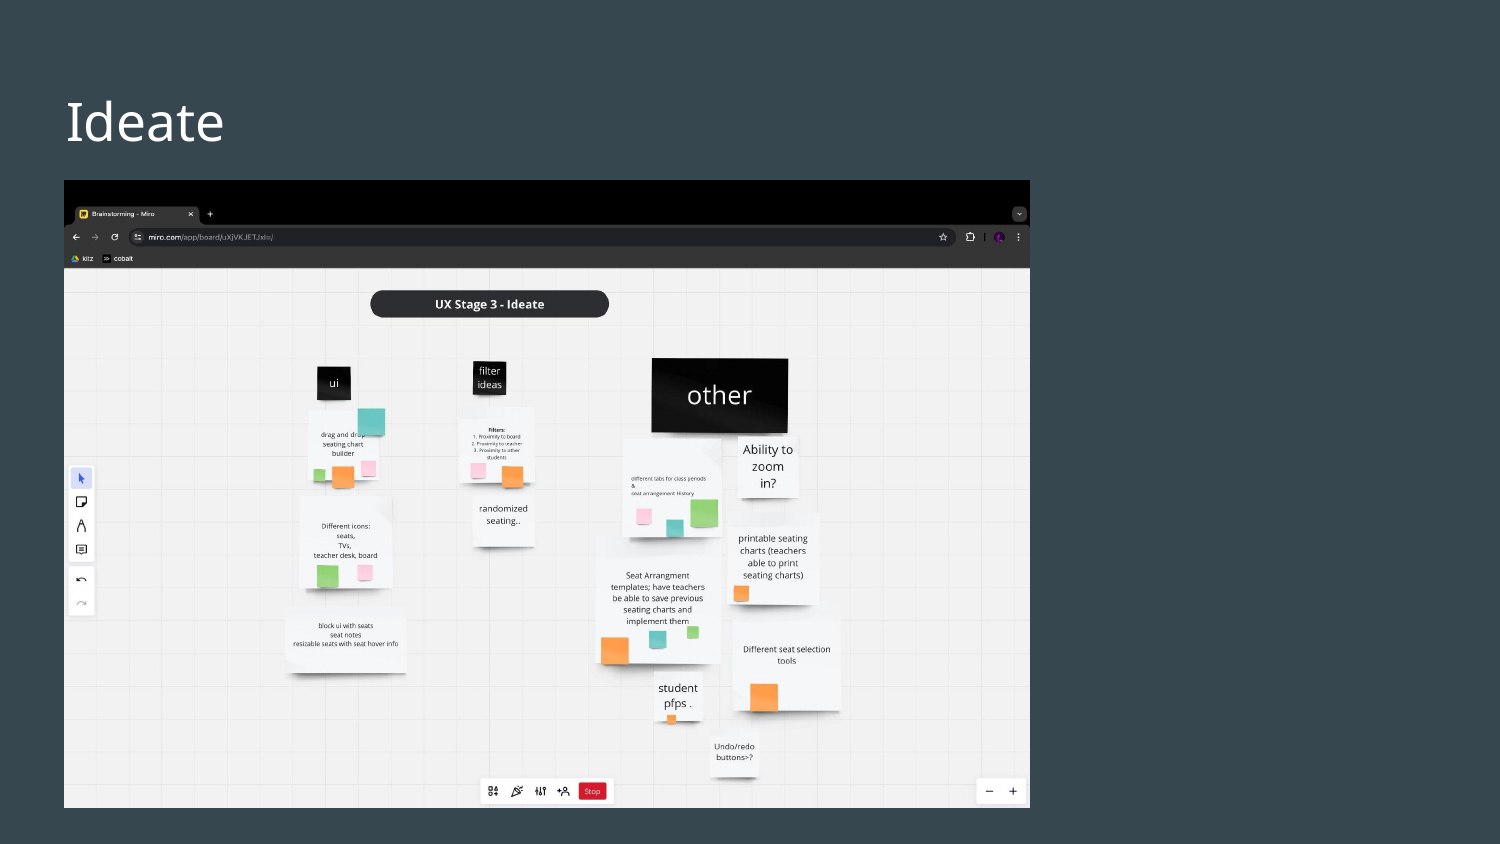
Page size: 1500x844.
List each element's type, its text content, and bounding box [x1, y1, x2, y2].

title Ideate [51, 72, 1449, 167]
picture [64, 180, 1030, 808]
